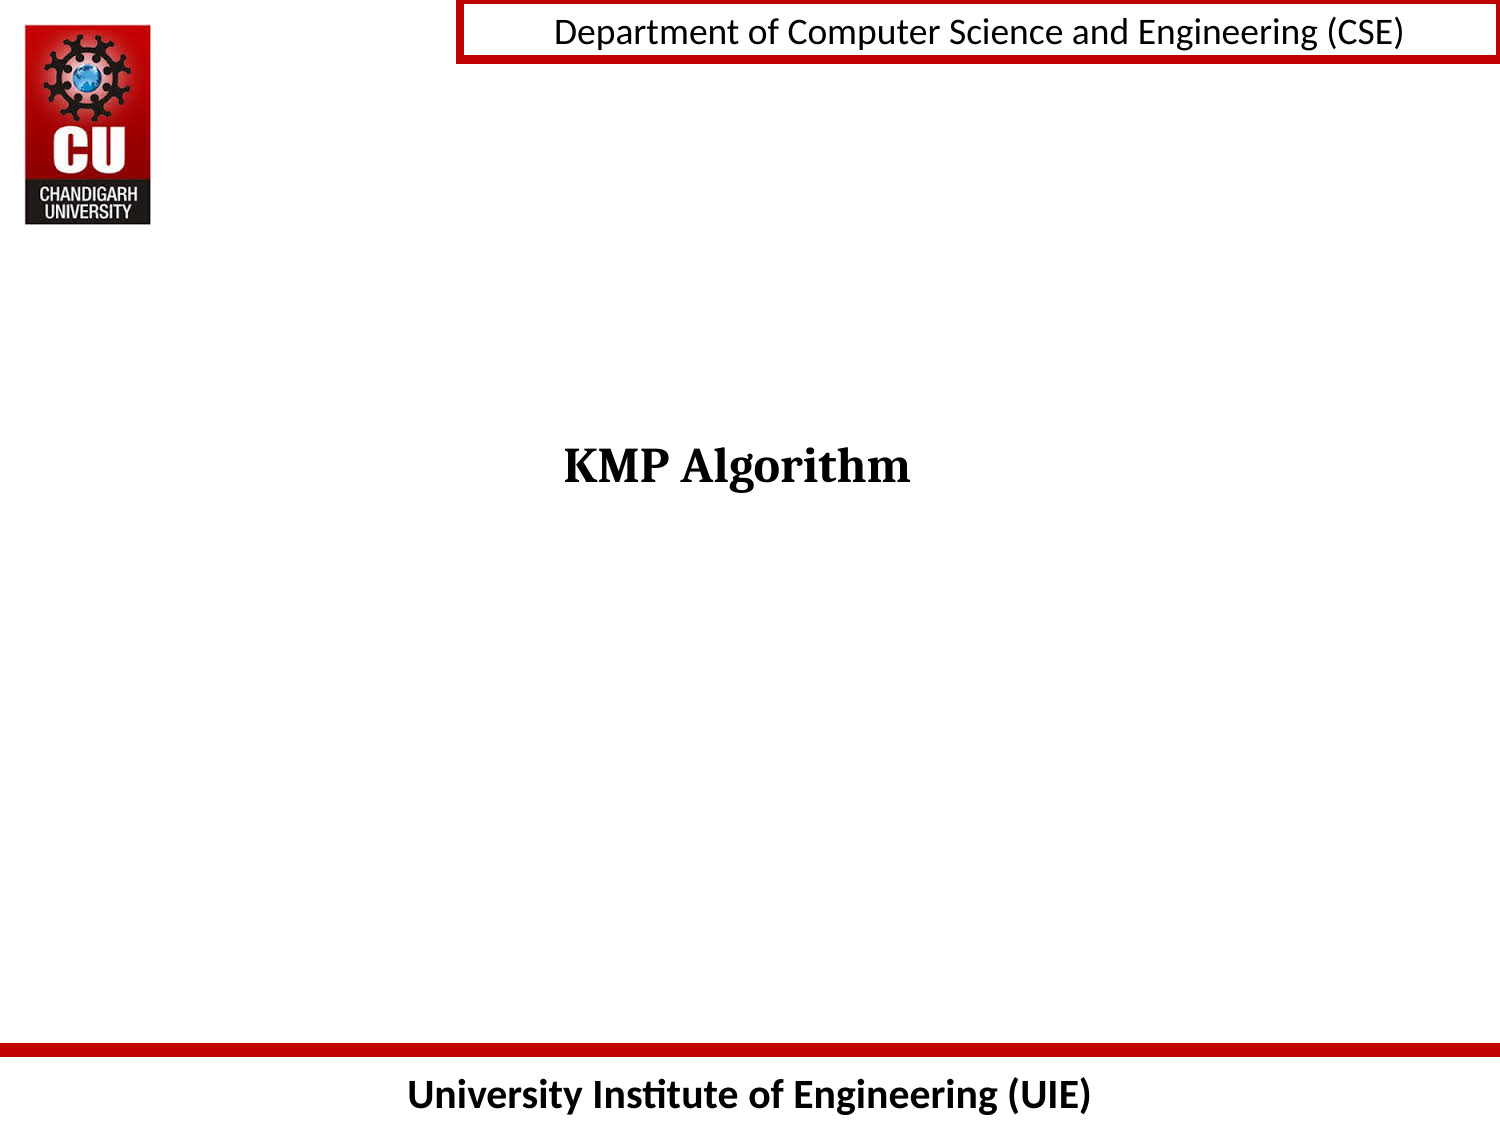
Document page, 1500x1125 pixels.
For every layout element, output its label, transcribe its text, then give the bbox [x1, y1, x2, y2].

picture [24, 24, 151, 225]
title KMP Algorithm [87, 412, 1388, 513]
